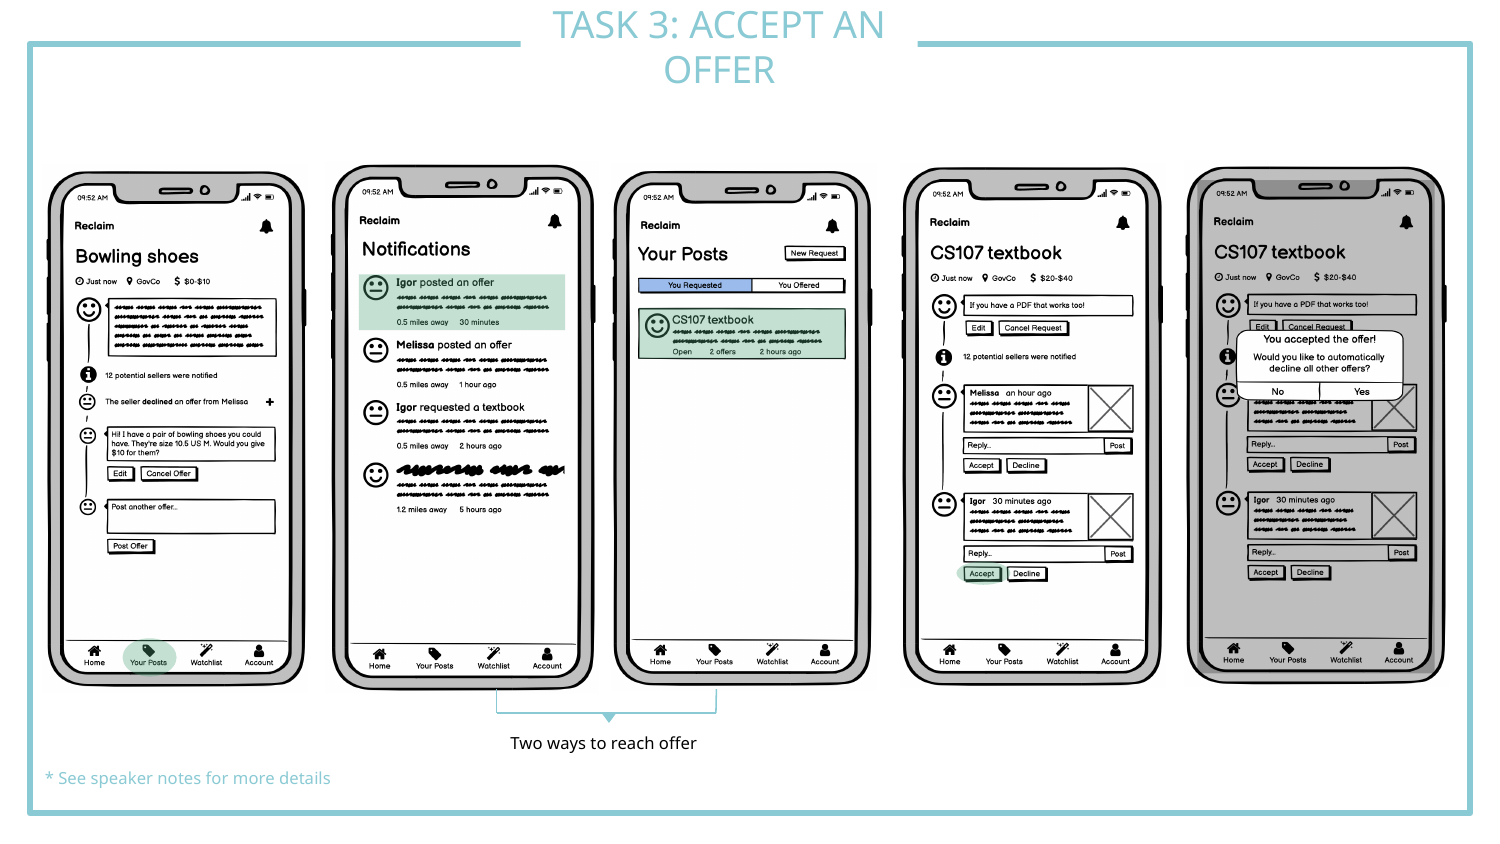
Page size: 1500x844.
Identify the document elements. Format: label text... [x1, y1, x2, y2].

text_box Two ways to reach offer [450, 722, 758, 763]
picture [325, 161, 599, 694]
text_box [29, 43, 1471, 814]
text_box TASK 3: ACCEPT AN OFFER [520, 17, 918, 74]
picture [42, 164, 308, 694]
text_box * See speaker notes for more details [29, 757, 400, 798]
picture [900, 162, 1166, 688]
picture [611, 162, 877, 691]
picture [1184, 159, 1450, 687]
